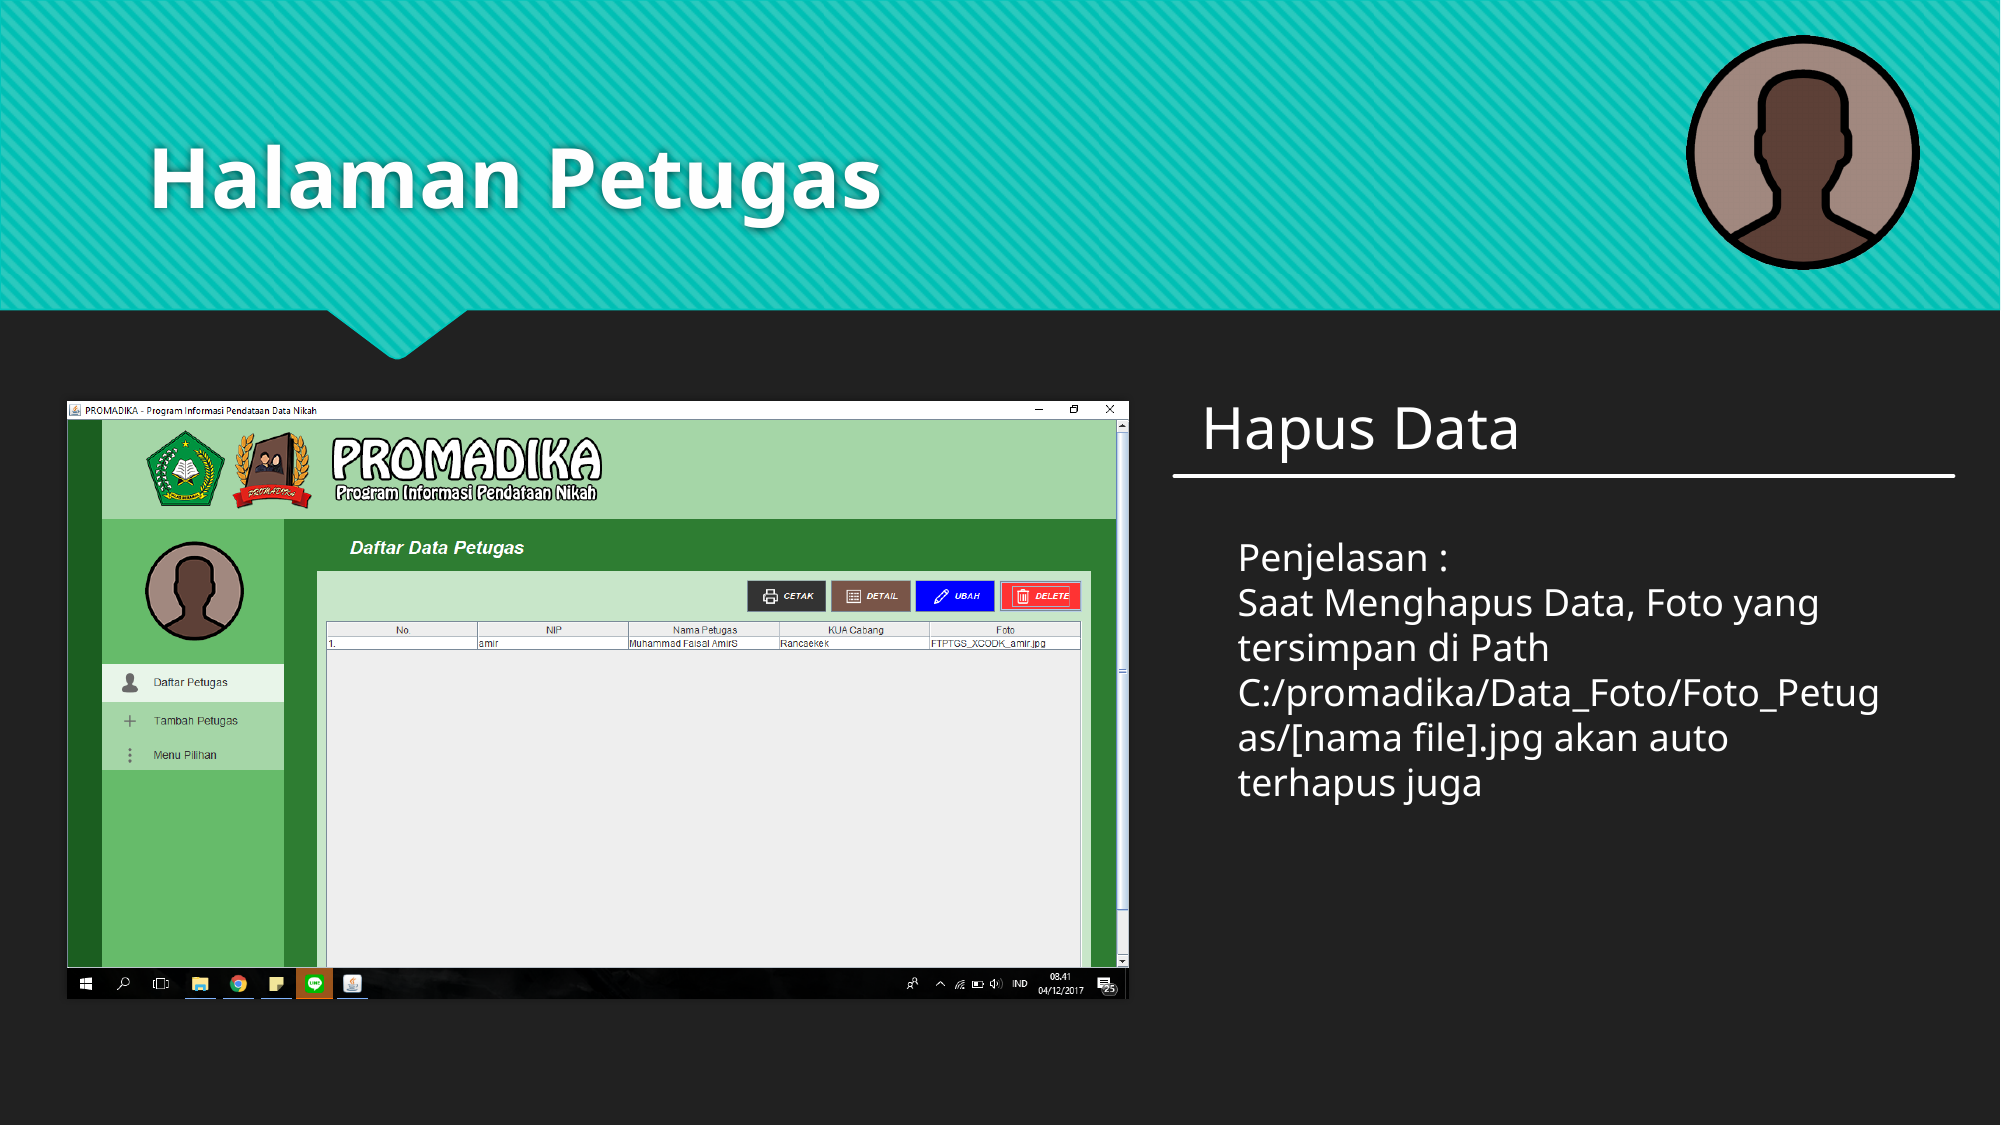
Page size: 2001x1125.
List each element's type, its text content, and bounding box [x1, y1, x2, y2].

picture [1685, 35, 1921, 271]
text_box Penjelasan : Saat Menghapus Data, Foto yang tersimpan di Path C:/promadika/Data_Foto/Foto_Petugas/[nama file].jpg akan auto terhapus juga [1223, 526, 1911, 811]
title Halaman Petugas [132, 73, 1685, 233]
text_box Hapus Data [1128, 383, 1594, 469]
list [67, 401, 1130, 999]
